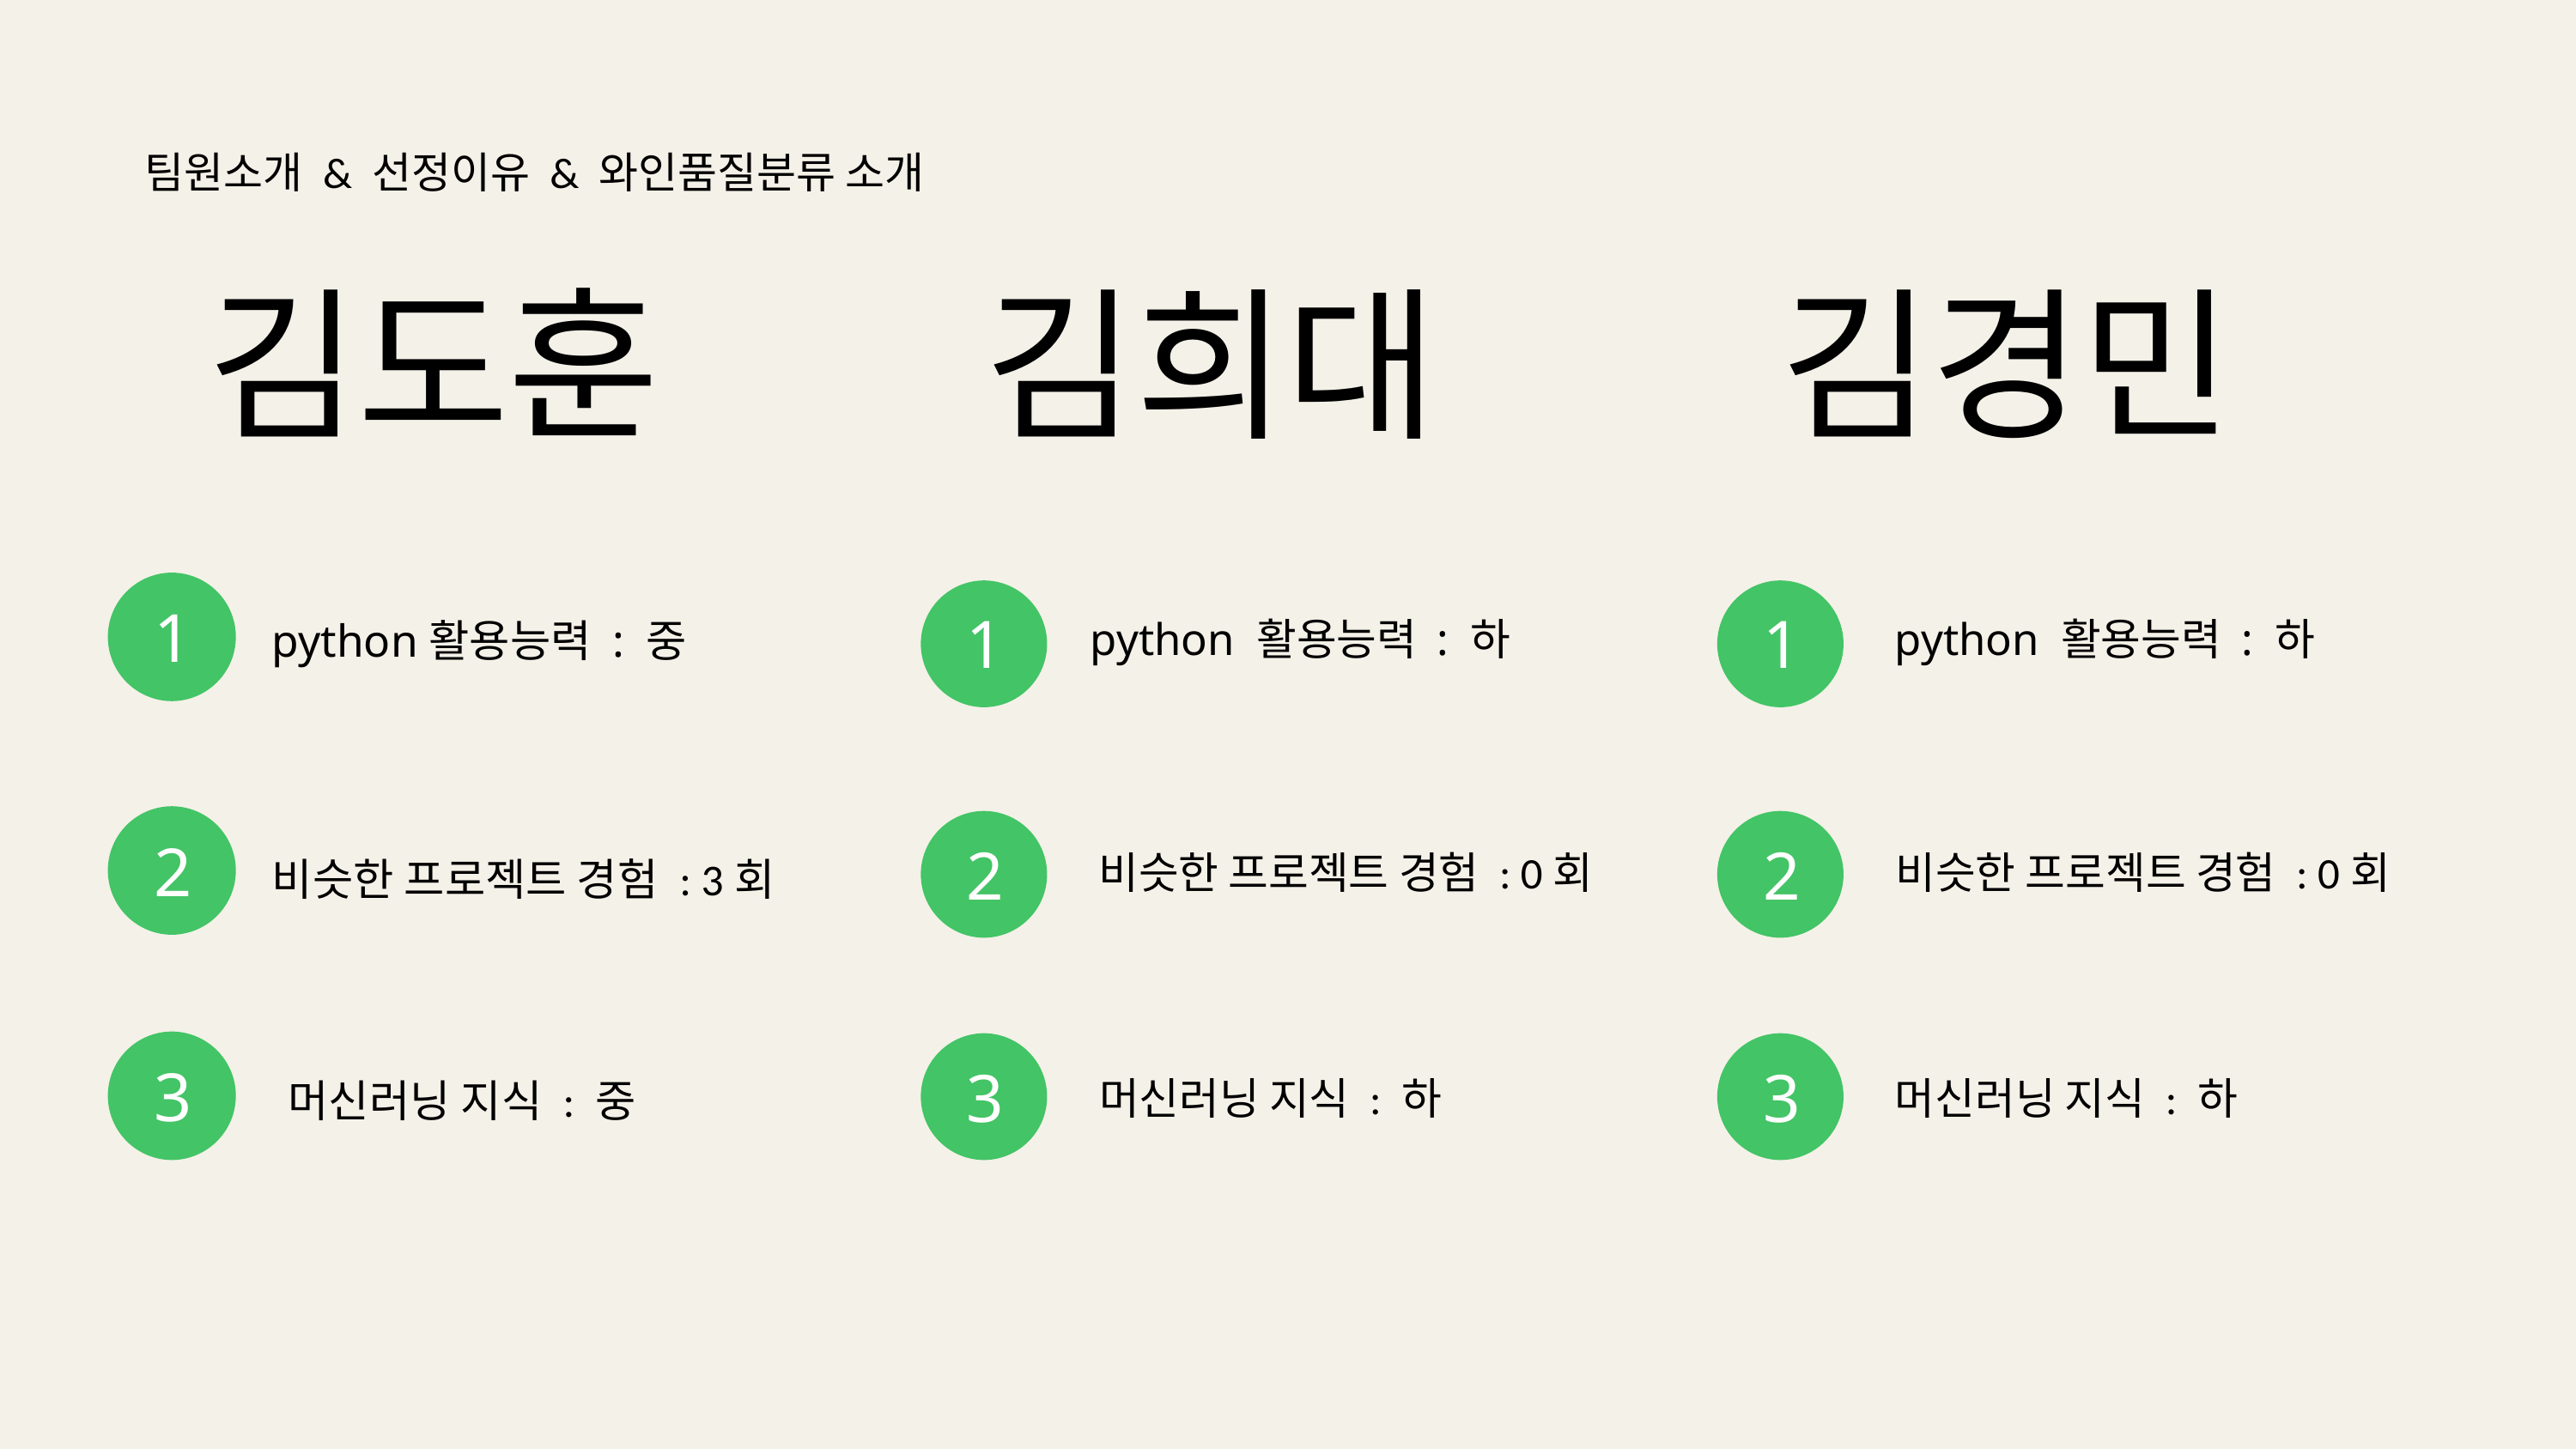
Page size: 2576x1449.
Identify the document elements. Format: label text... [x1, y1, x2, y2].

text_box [107, 1031, 237, 1161]
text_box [920, 1033, 1048, 1161]
text_box 머신러닝 지식 : 하 [1099, 1062, 1481, 1124]
text_box 김경민 [1780, 294, 2312, 459]
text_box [107, 805, 237, 936]
text_box 김희대 [983, 294, 1492, 459]
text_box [1716, 579, 1844, 708]
text_box 팀원소개 & 선정이유 & 와인품질분류 소개 [144, 136, 977, 197]
text_box 비슷한 프로젝트 경험 : 0회 [1098, 836, 1596, 898]
text_box 머신러닝 지식 : 중 [288, 1064, 653, 1126]
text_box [107, 572, 237, 701]
text_box 비슷한 프로젝트 경험 : 0회 [1895, 836, 2458, 898]
text_box 김도훈 [207, 294, 693, 459]
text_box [920, 810, 1048, 938]
text_box python 활용능력 : 하 [1091, 603, 1655, 664]
text_box 비슷한 프로젝트 경험 : 3회 [271, 842, 891, 906]
text_box python 활용능력 : 하 [1894, 603, 2459, 665]
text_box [1716, 1033, 1844, 1161]
text_box python활용능력 : 중 [271, 603, 844, 666]
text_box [1716, 810, 1844, 938]
text_box 머신러닝 지식 : 하 [1894, 1062, 2249, 1124]
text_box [920, 579, 1048, 708]
